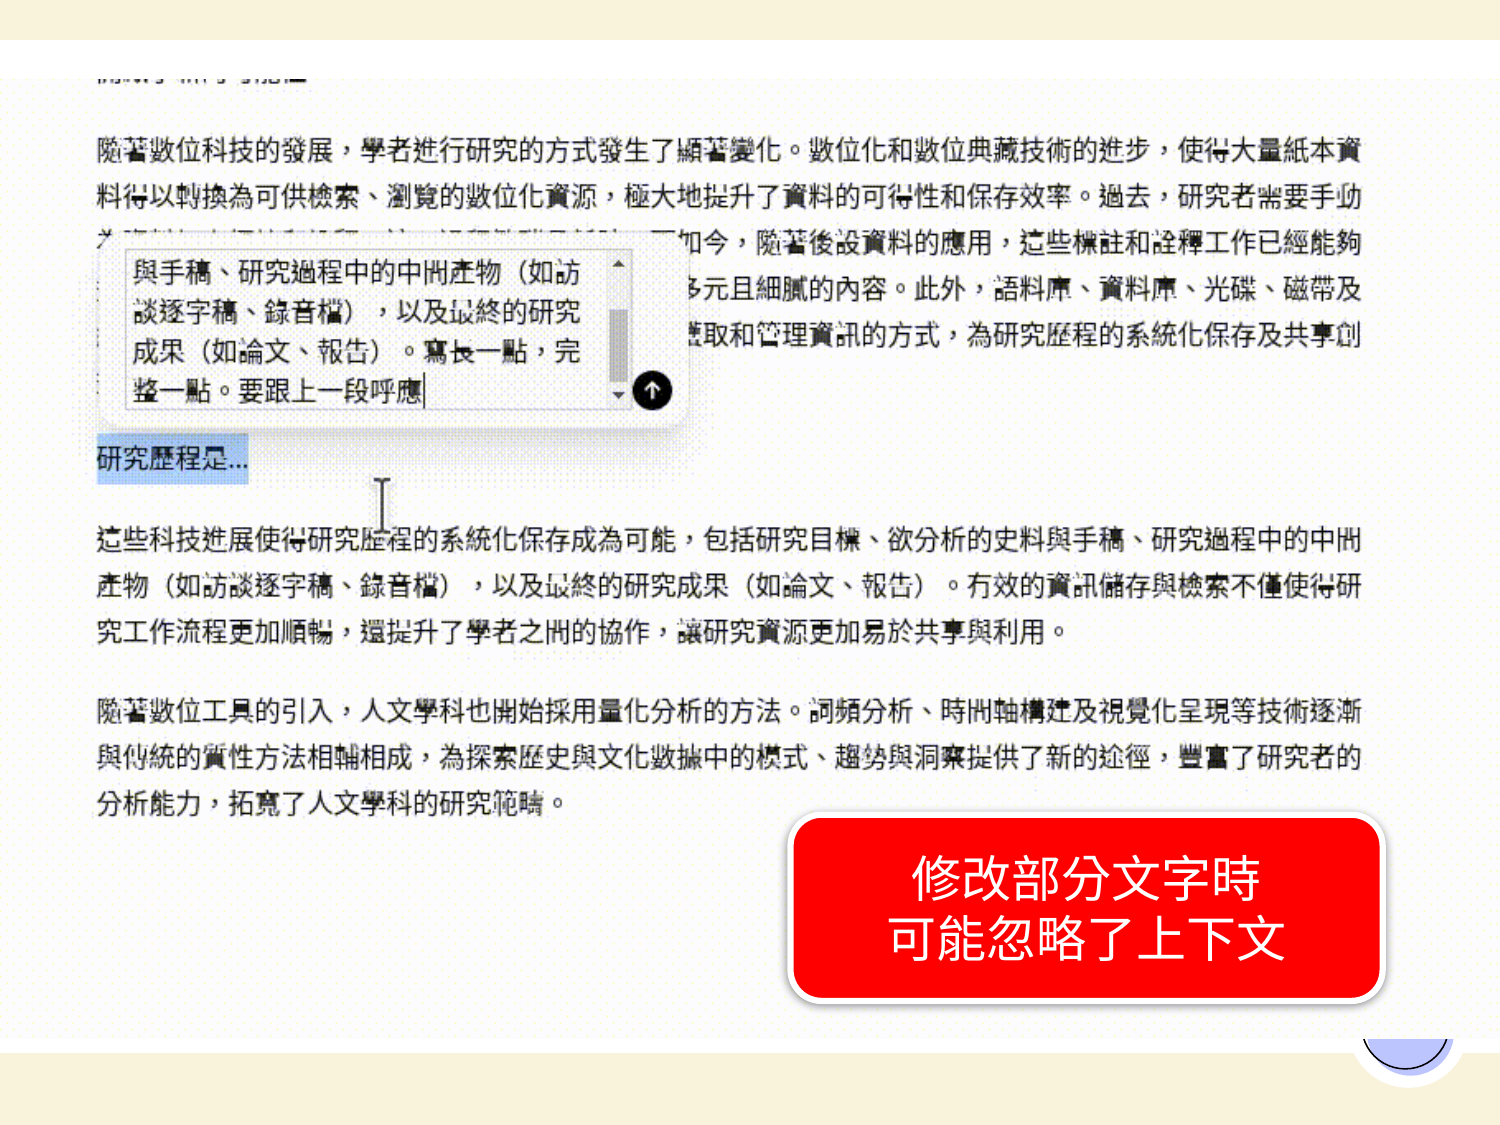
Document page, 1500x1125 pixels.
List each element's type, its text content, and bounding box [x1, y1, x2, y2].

slide_number ‹#› [1363, 1046, 1454, 1071]
picture [0, 78, 1500, 1039]
